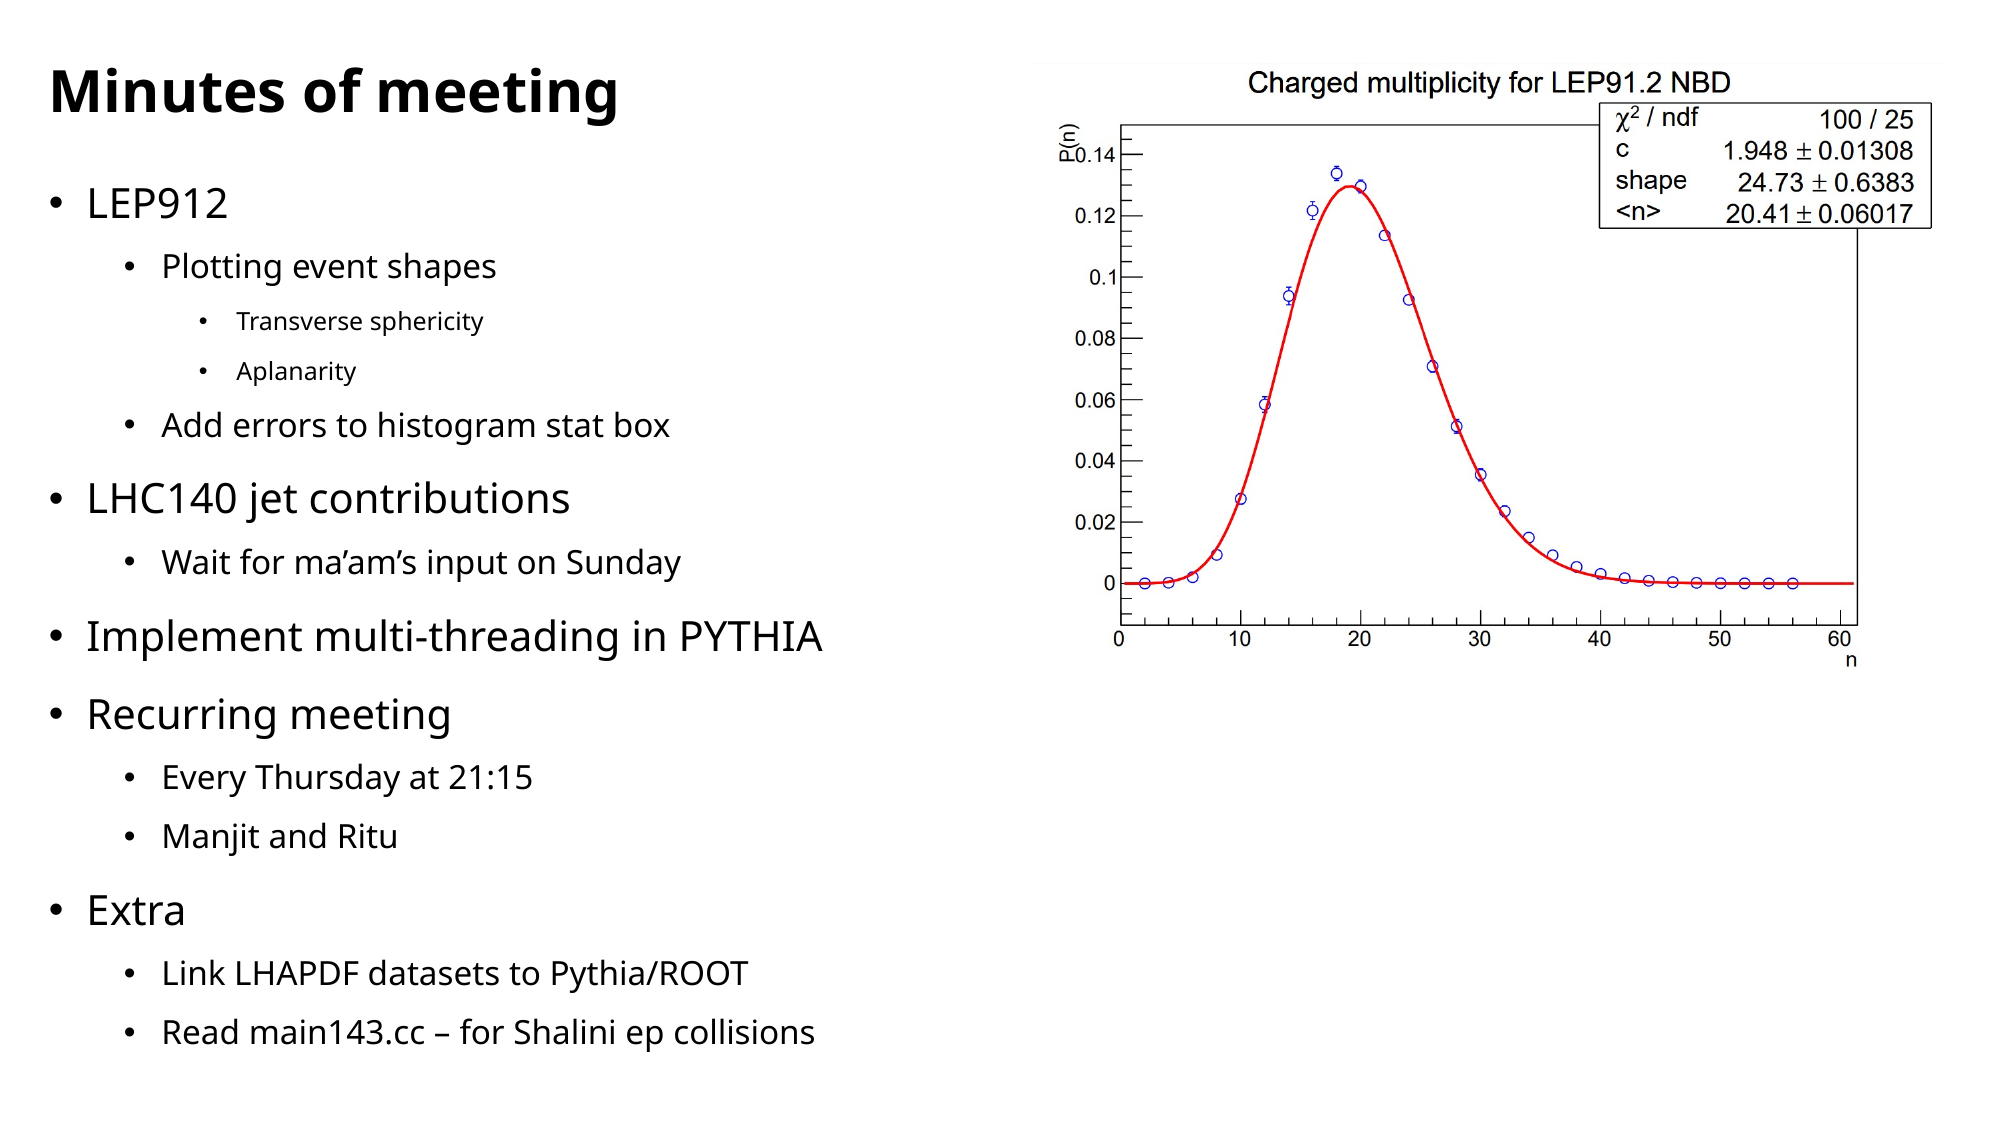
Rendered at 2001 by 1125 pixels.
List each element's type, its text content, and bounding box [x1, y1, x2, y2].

title Minutes of meeting [33, 30, 1971, 157]
list LEP912 Plotting event shapes Transverse sphericity Aplanarity Add errors to histogram stat box LHC140 jet contributions Wait for ma’am’s input on Sunday Implement multi-threading in PYTHIA Recurring meeting Every Thursday at 21:15 Manjit and Ritu Extra Link LHAPDF datasets to Pythia/ROOT Read main143.cc – for Shalini ep collisions [33, 174, 1971, 1089]
picture [1031, 63, 1948, 687]
